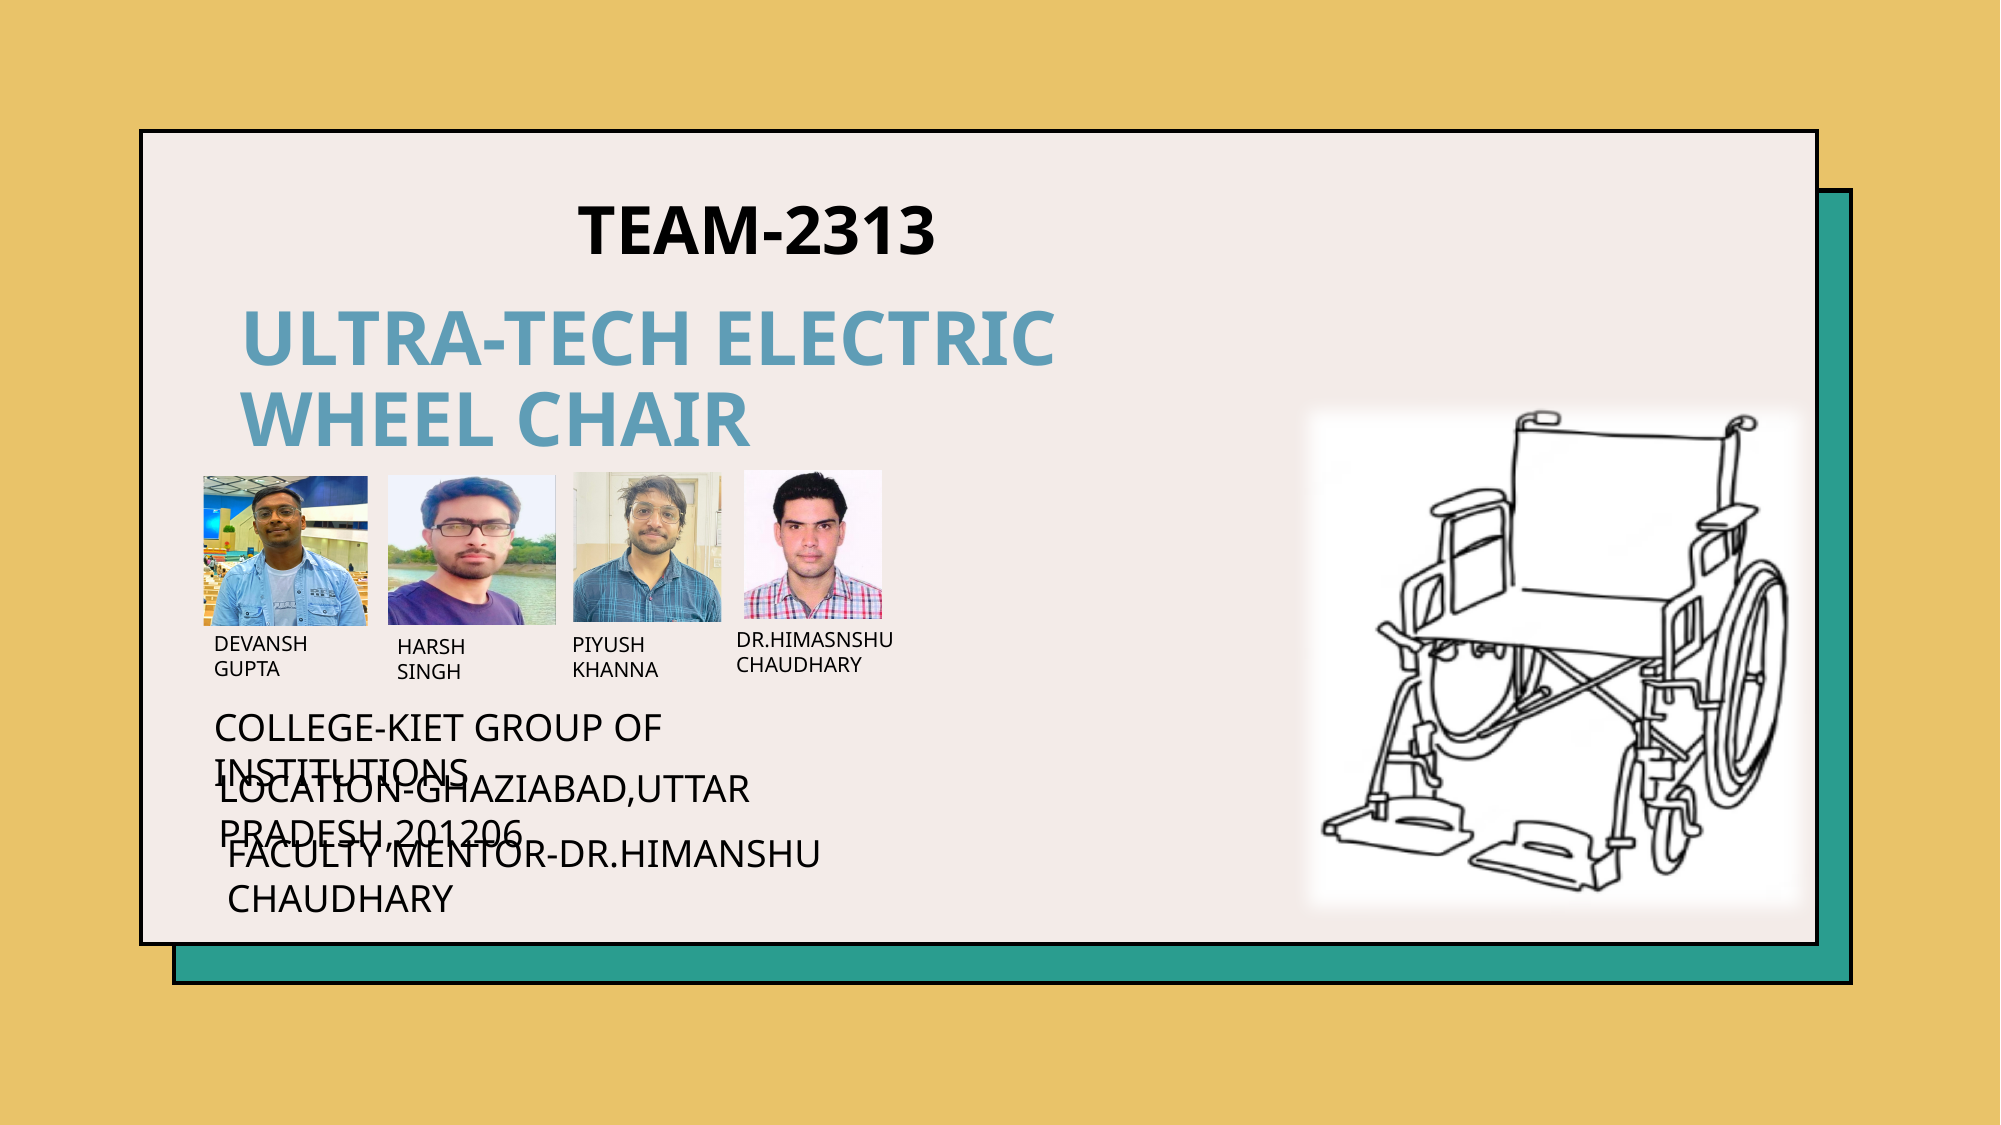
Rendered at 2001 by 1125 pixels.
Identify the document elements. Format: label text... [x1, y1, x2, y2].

picture [573, 472, 722, 622]
picture [388, 475, 556, 625]
picture [1290, 392, 1819, 925]
text_box FACULTY MENTOR-DR.HIMANSHU CHAUDHARY [212, 822, 1014, 928]
text_box PIYUSH KHANNA [557, 624, 722, 689]
text_box HARSH SINGH [382, 625, 547, 691]
text_box LOCATION-GHAZIABAD,UTTAR PRADESH,201206 [203, 757, 923, 863]
text_box TEAM-2313 [562, 180, 1355, 276]
text_box DR.HIMASNSHU CHAUDHARY [721, 618, 997, 684]
text_box COLLEGE-KIET GROUP OF INSTITUTIONS [199, 697, 912, 802]
picture [744, 470, 882, 619]
title ULTRA-TECH ELECTRIC WHEEL CHAIR [225, 163, 1329, 471]
picture [203, 476, 368, 626]
text_box DEVANSH GUPTA [199, 623, 389, 689]
